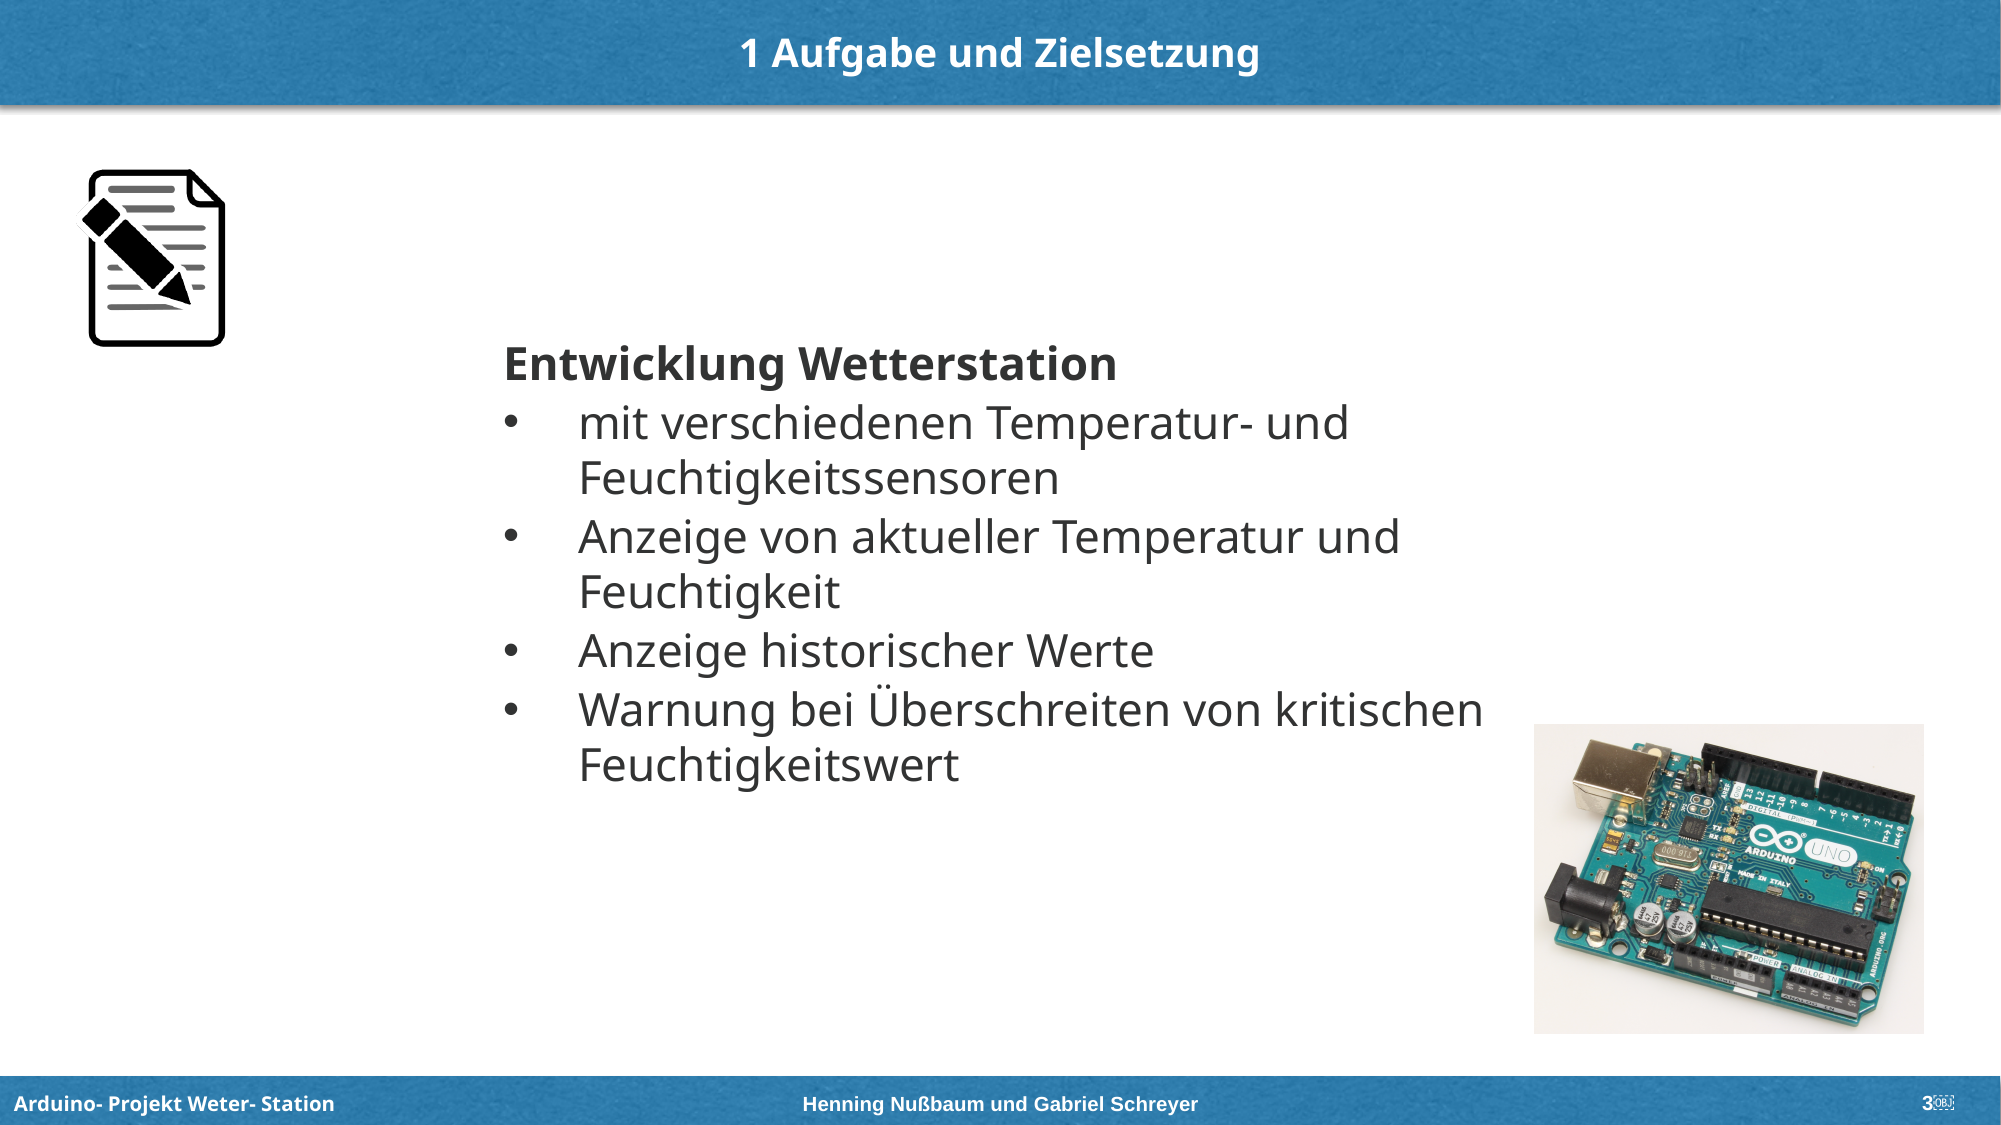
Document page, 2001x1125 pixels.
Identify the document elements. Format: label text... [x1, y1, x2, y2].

text_box 1 Aufgabe und Zielsetzung [0, 21, 2000, 81]
picture [0, 1076, 2001, 1125]
picture [0, 0, 2001, 105]
picture [61, 162, 253, 354]
text_box Entwicklung Wetterstation mit verschiedenen Temperatur- und Feuchtigkeitssensoren Anzeige von aktueller Temperatur und Feuchtigkeit Anzeige historischer Werte Warnung bei Überschreiten von kritischen Feuchtigkeitswert [494, 325, 1506, 800]
picture [1534, 724, 1924, 1034]
